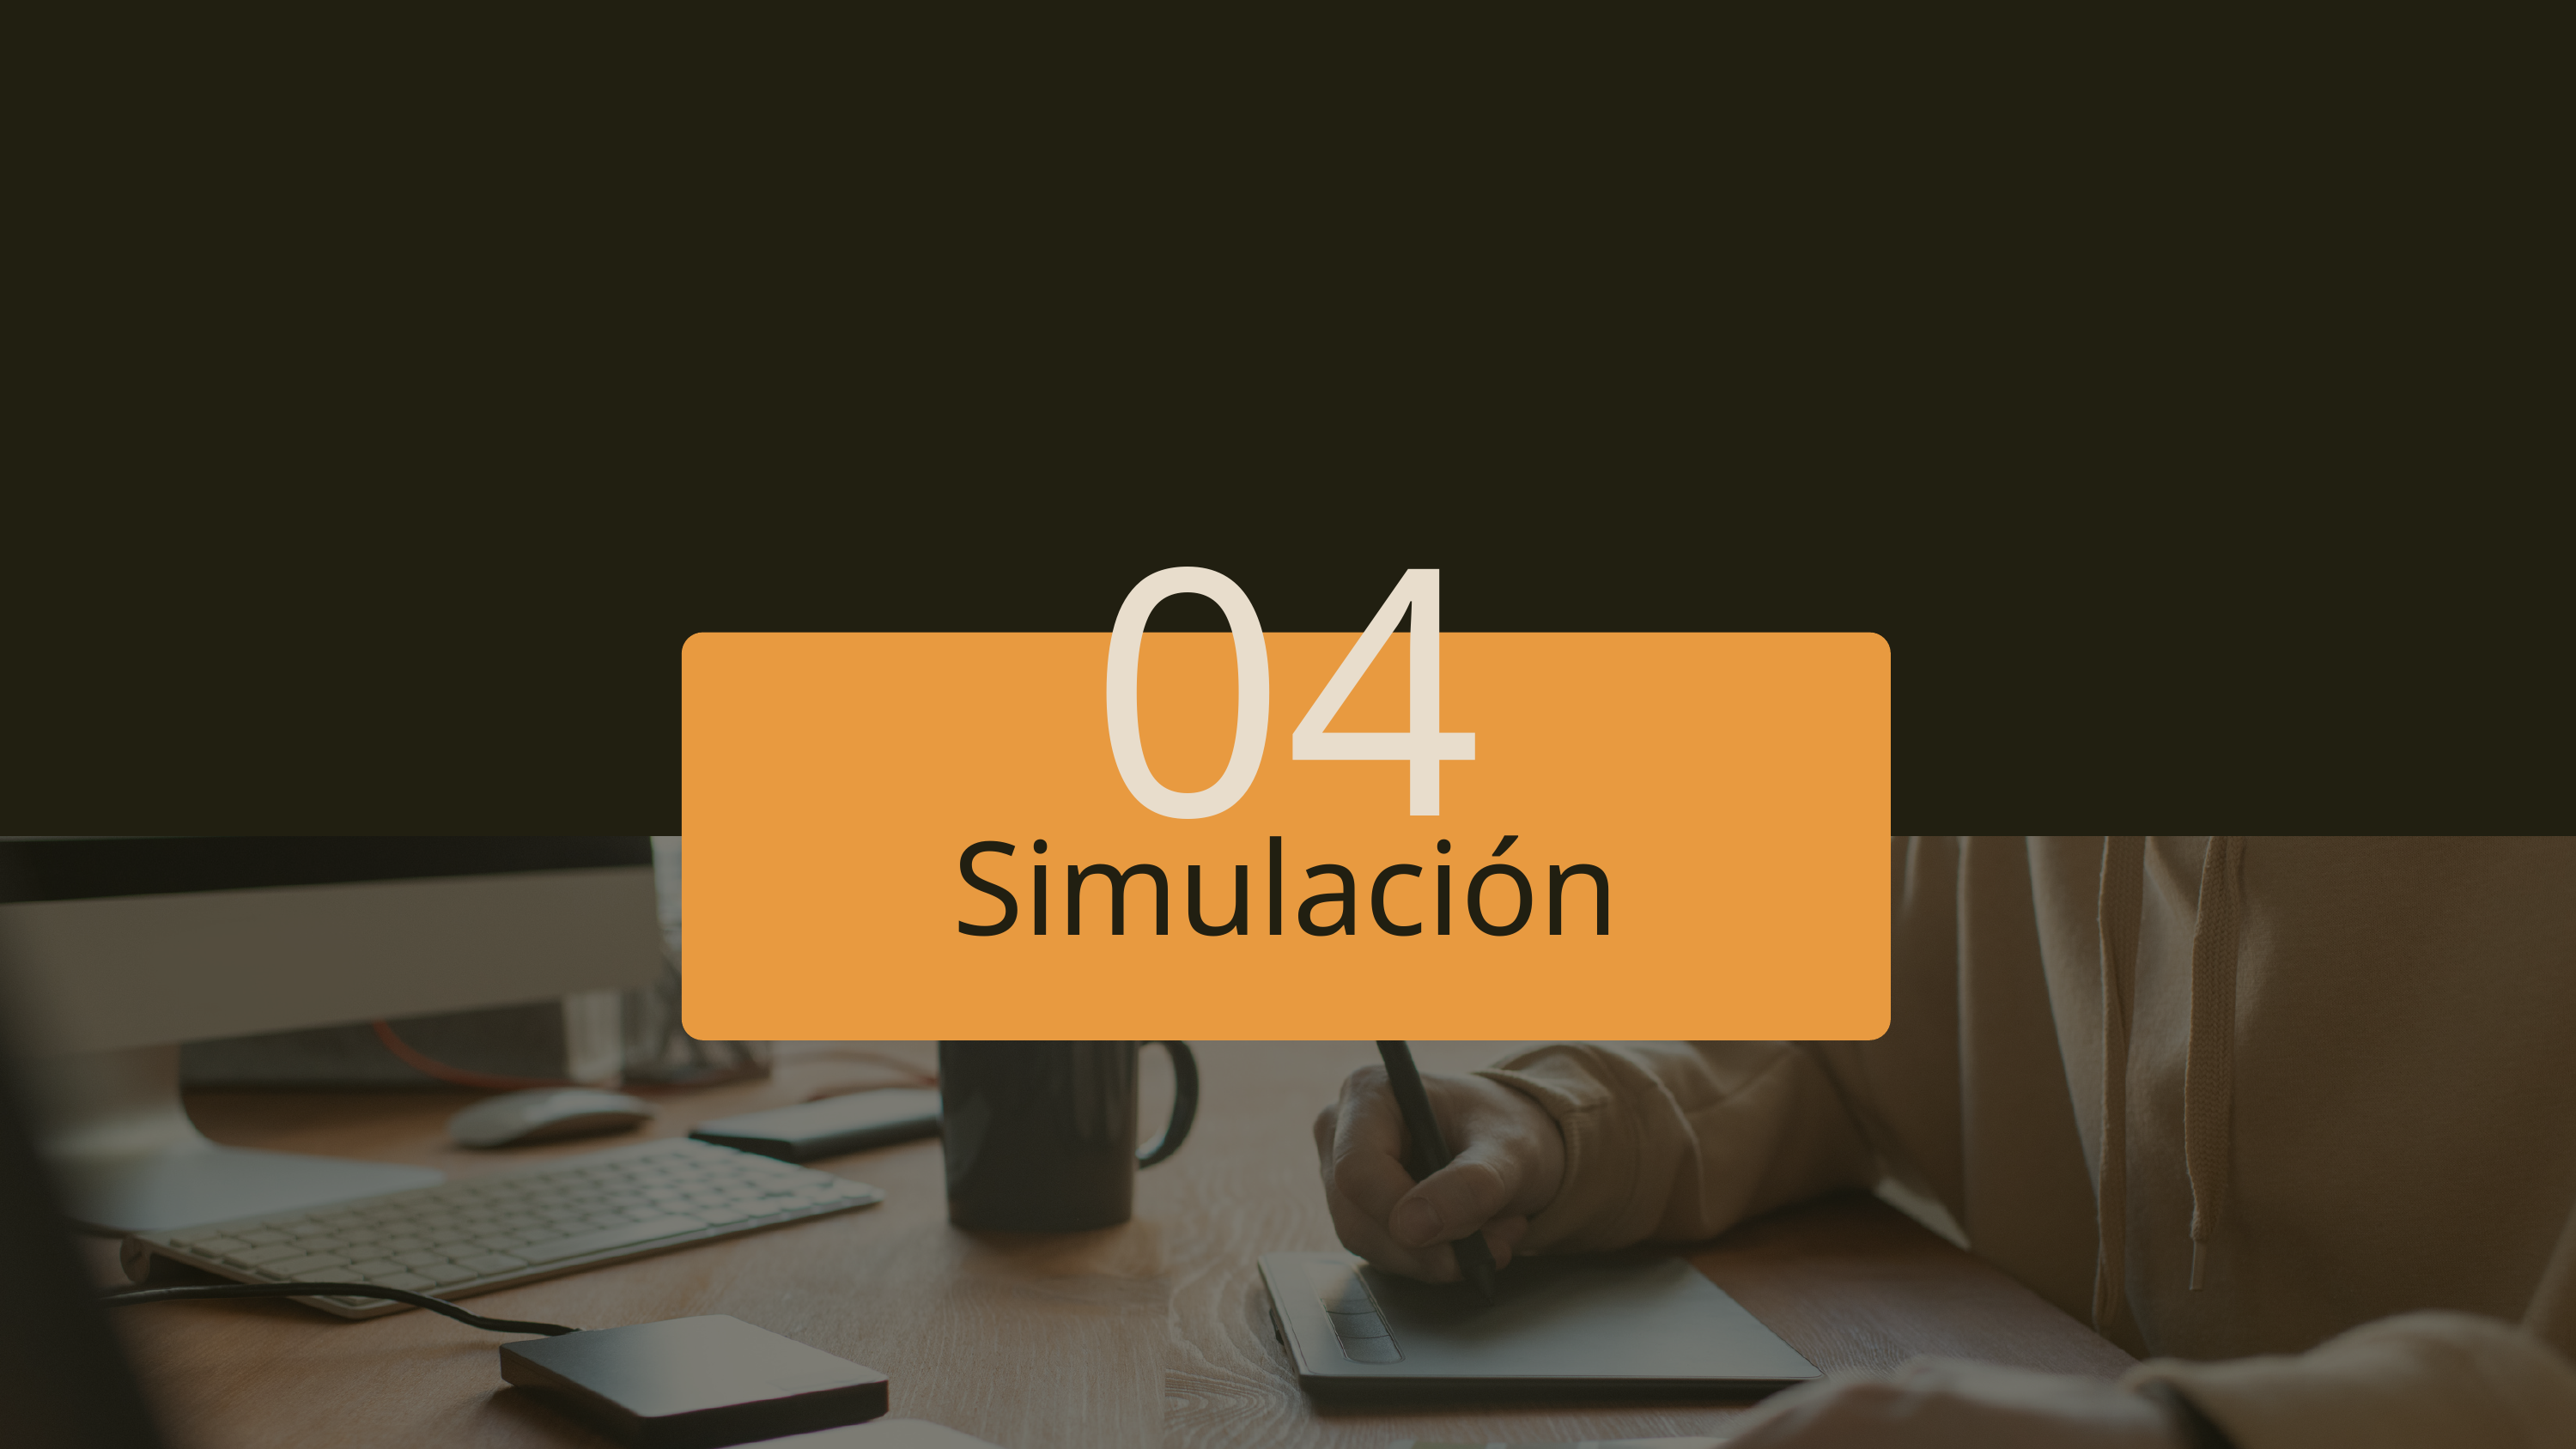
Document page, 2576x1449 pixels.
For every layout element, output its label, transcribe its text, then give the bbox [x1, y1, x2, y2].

text_box 04 [997, 482, 1576, 630]
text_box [681, 632, 1892, 1041]
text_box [0, 835, 2576, 1449]
